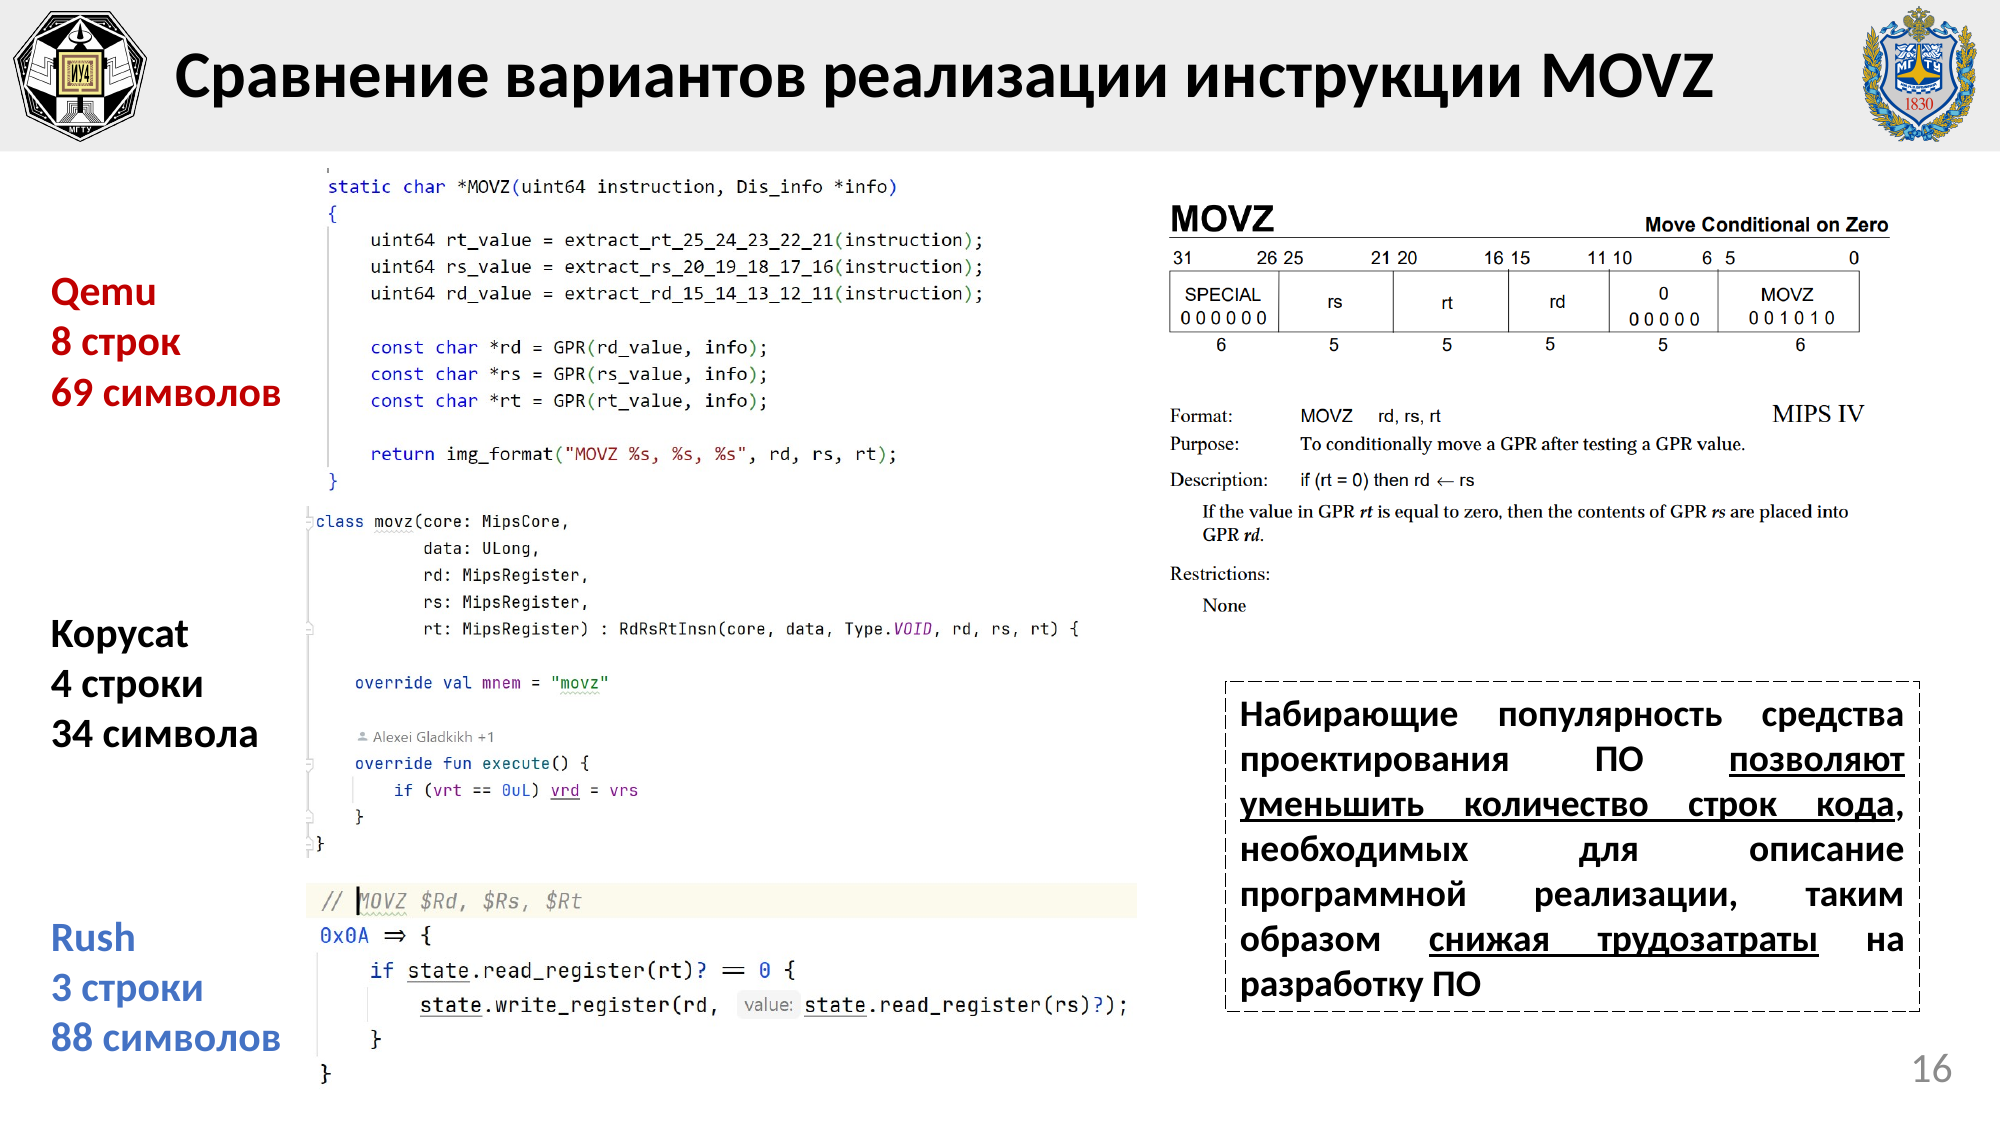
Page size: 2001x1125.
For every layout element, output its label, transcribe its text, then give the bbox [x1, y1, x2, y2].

picture [1862, 6, 1977, 142]
picture [306, 168, 1000, 502]
slide_number 16 [1517, 1036, 1968, 1097]
picture [306, 506, 1093, 858]
title Сравнение вариантов реализации инструкции MOVZ [160, 0, 1850, 152]
text_box Qemu 8 строк 69 символов [36, 256, 306, 422]
picture [13, 11, 147, 142]
text_box Kopycat 4 строки 34 символа [36, 598, 282, 764]
text_box Rush 3 строки 88 символов [36, 902, 306, 1068]
picture [306, 875, 1137, 1097]
picture [1151, 191, 1920, 625]
text_box Набирающие популярность средства проектирования ПО позволяют уменьшить количество строк кода, необходимых для описание программной реализации, таким образом снижая трудозатраты на разработку ПО [1225, 681, 1920, 1012]
